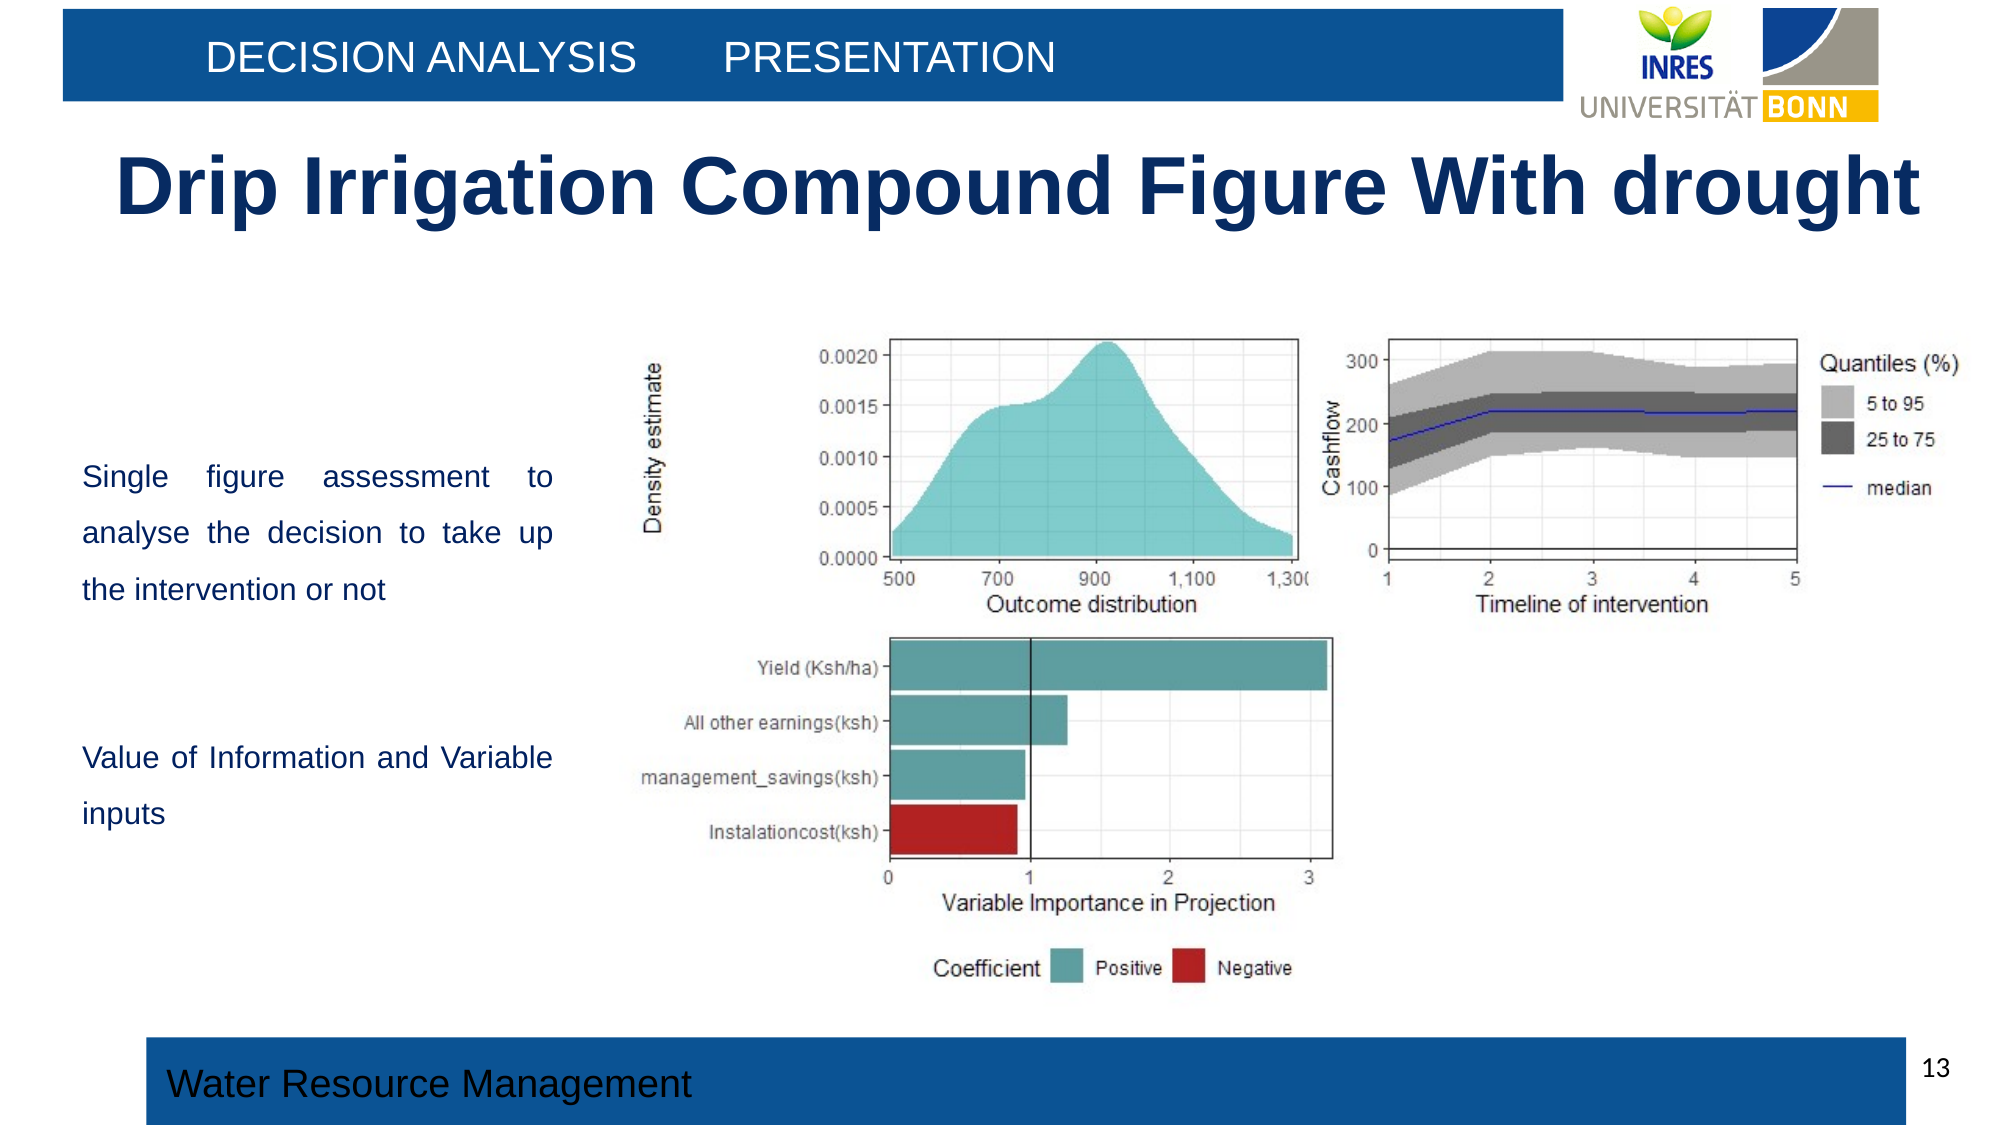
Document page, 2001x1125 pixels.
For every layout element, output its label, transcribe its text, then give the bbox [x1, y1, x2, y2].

text_box 13 [1905, 1033, 2000, 1125]
picture [1563, 0, 1897, 149]
list Drip Irrigation Compound Figure With drought [38, 152, 1978, 267]
text_box Single figure assessment to analyse the decision to take up the intervention or not Value of Information and Variable inputs [67, 295, 570, 974]
picture [619, 280, 1978, 1019]
